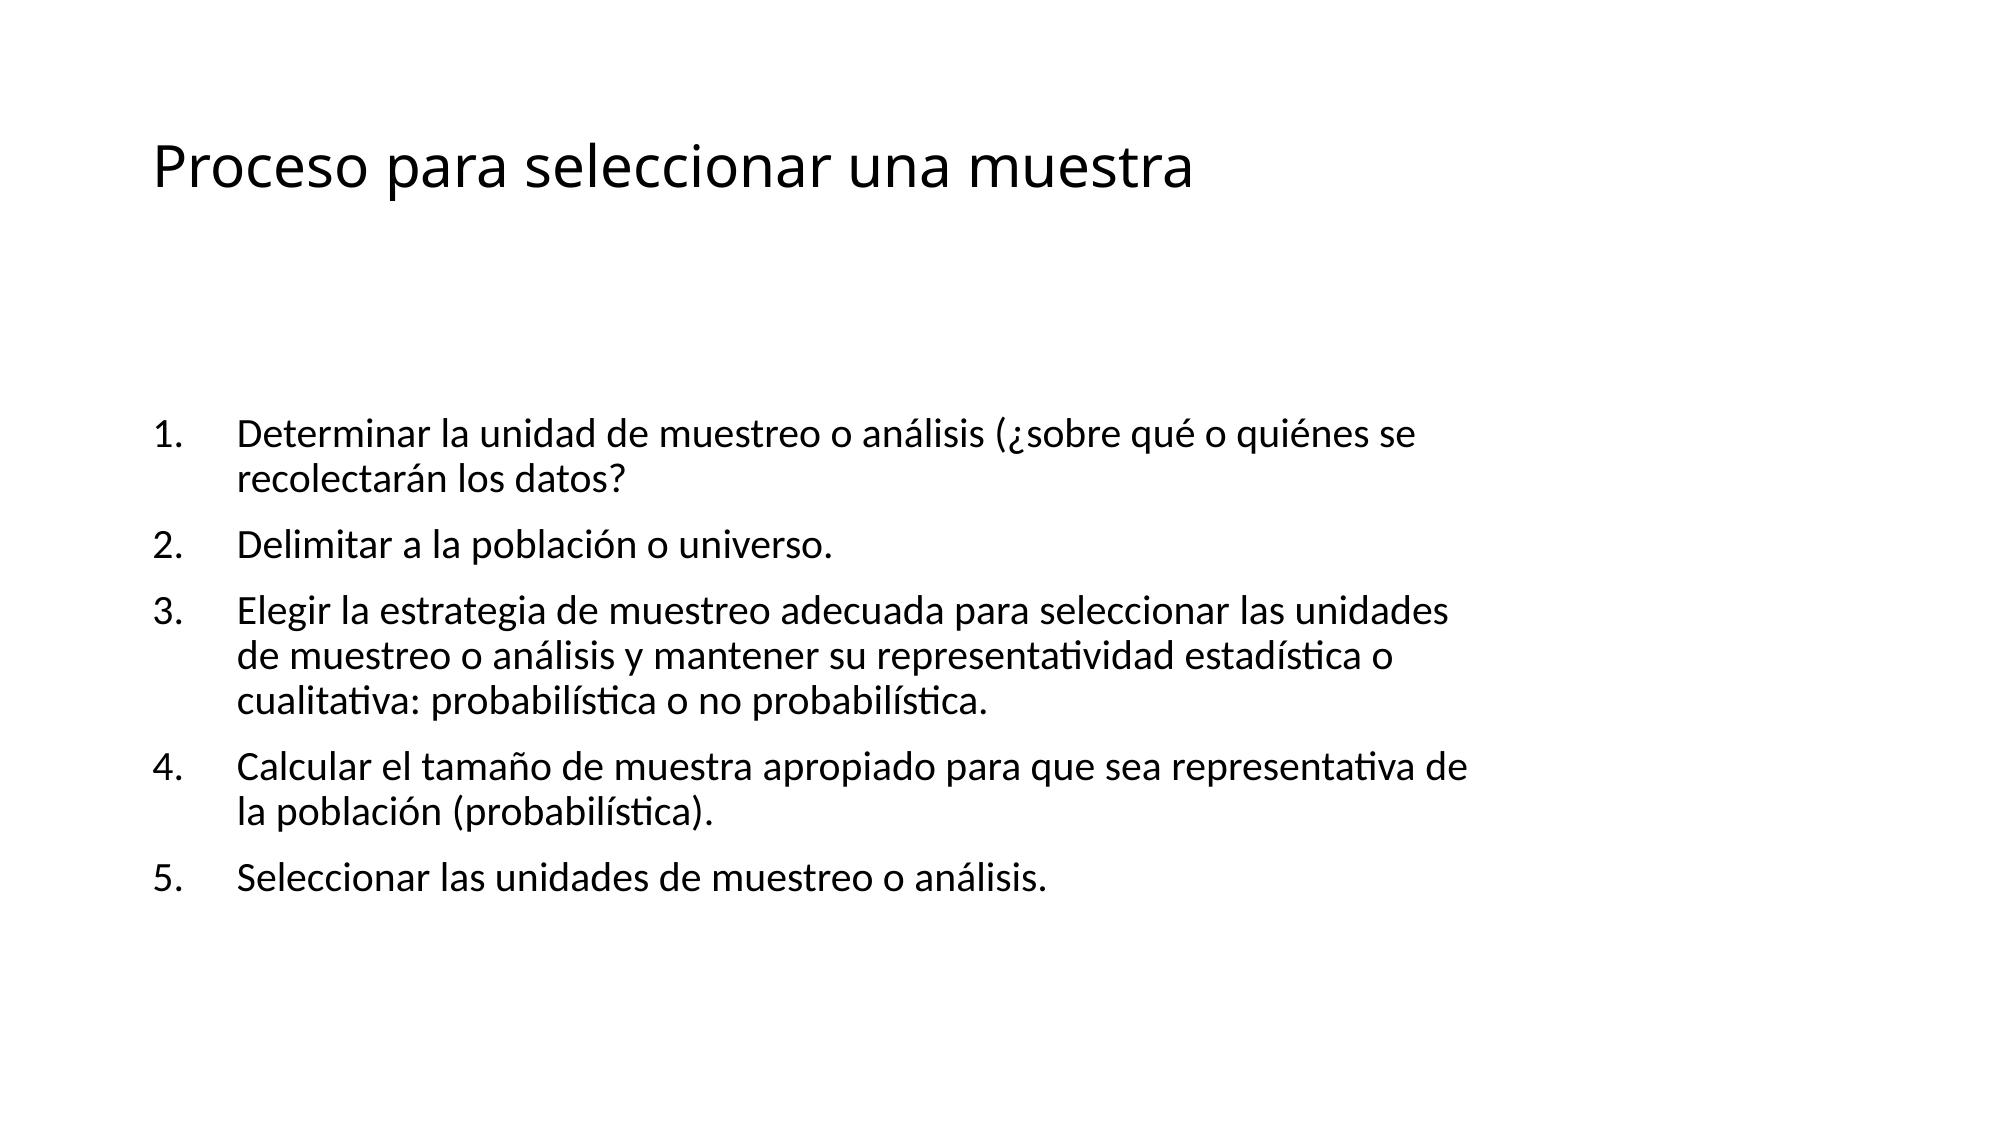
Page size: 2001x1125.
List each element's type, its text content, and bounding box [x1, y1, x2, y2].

title Proceso para seleccionar una muestra [137, 59, 1863, 278]
list Determinar la unidad de muestreo o análisis (¿sobre qué o quiénes se recolectarán los datos? Delimitar a la población o universo. Elegir la estrategia de muestreo adecuada para seleccionar las unidades de muestreo o análisis y mantener su representatividad estadística o cualitativa: probabilística o no probabilística. Calcular el tamaño de muestra apropiado para que sea representativa de la población (probabilística). Seleccionar las unidades de muestreo o análisis. [137, 299, 1514, 1014]
